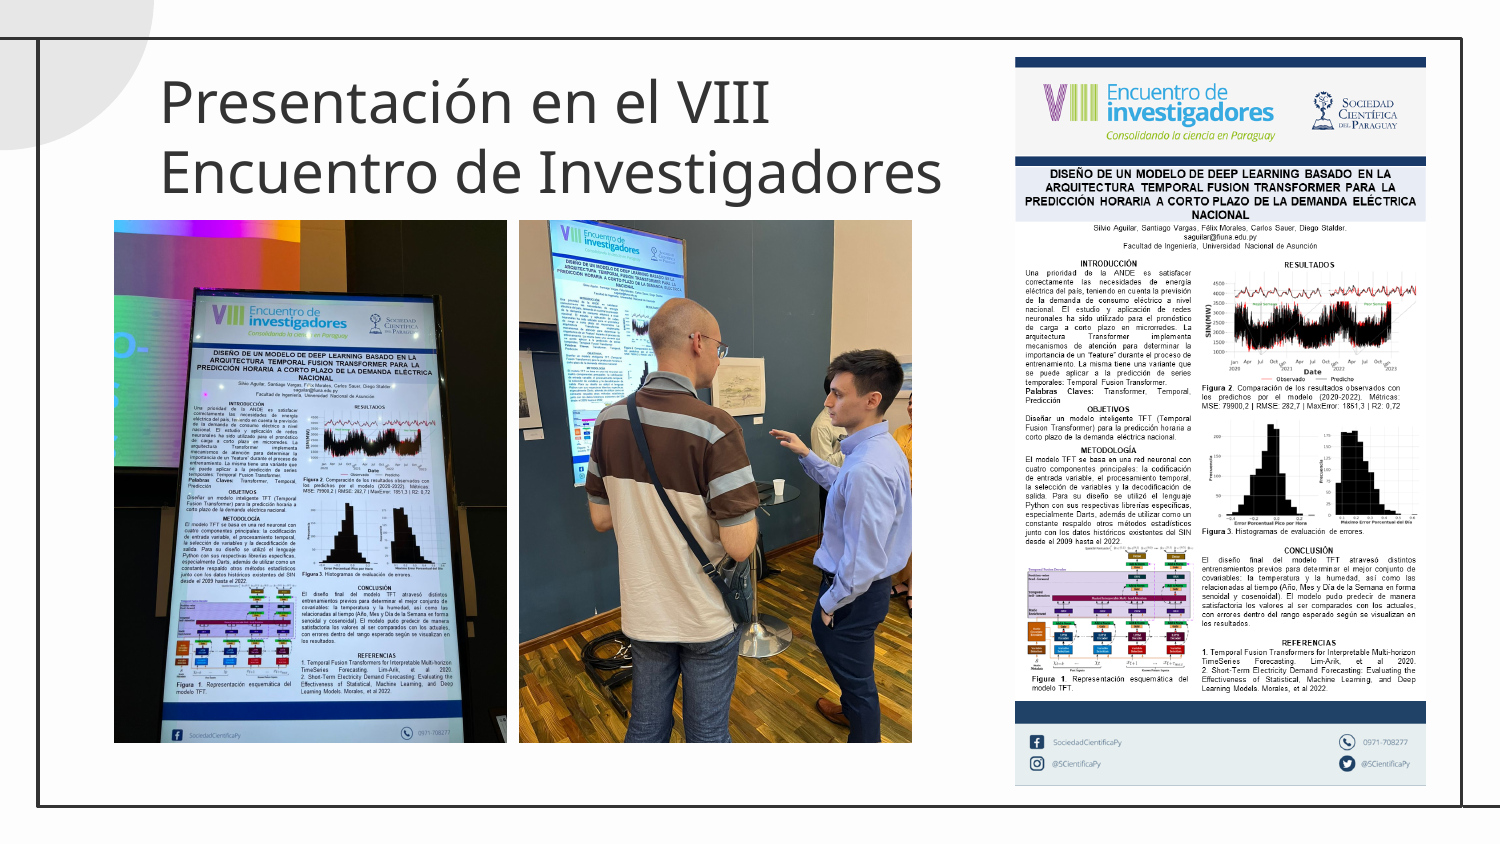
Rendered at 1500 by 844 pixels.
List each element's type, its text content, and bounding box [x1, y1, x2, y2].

picture [1015, 57, 1426, 787]
picture [114, 220, 507, 743]
picture [519, 220, 912, 743]
title Presentación en el VIII Encuentro de Investigadores [144, 114, 987, 221]
